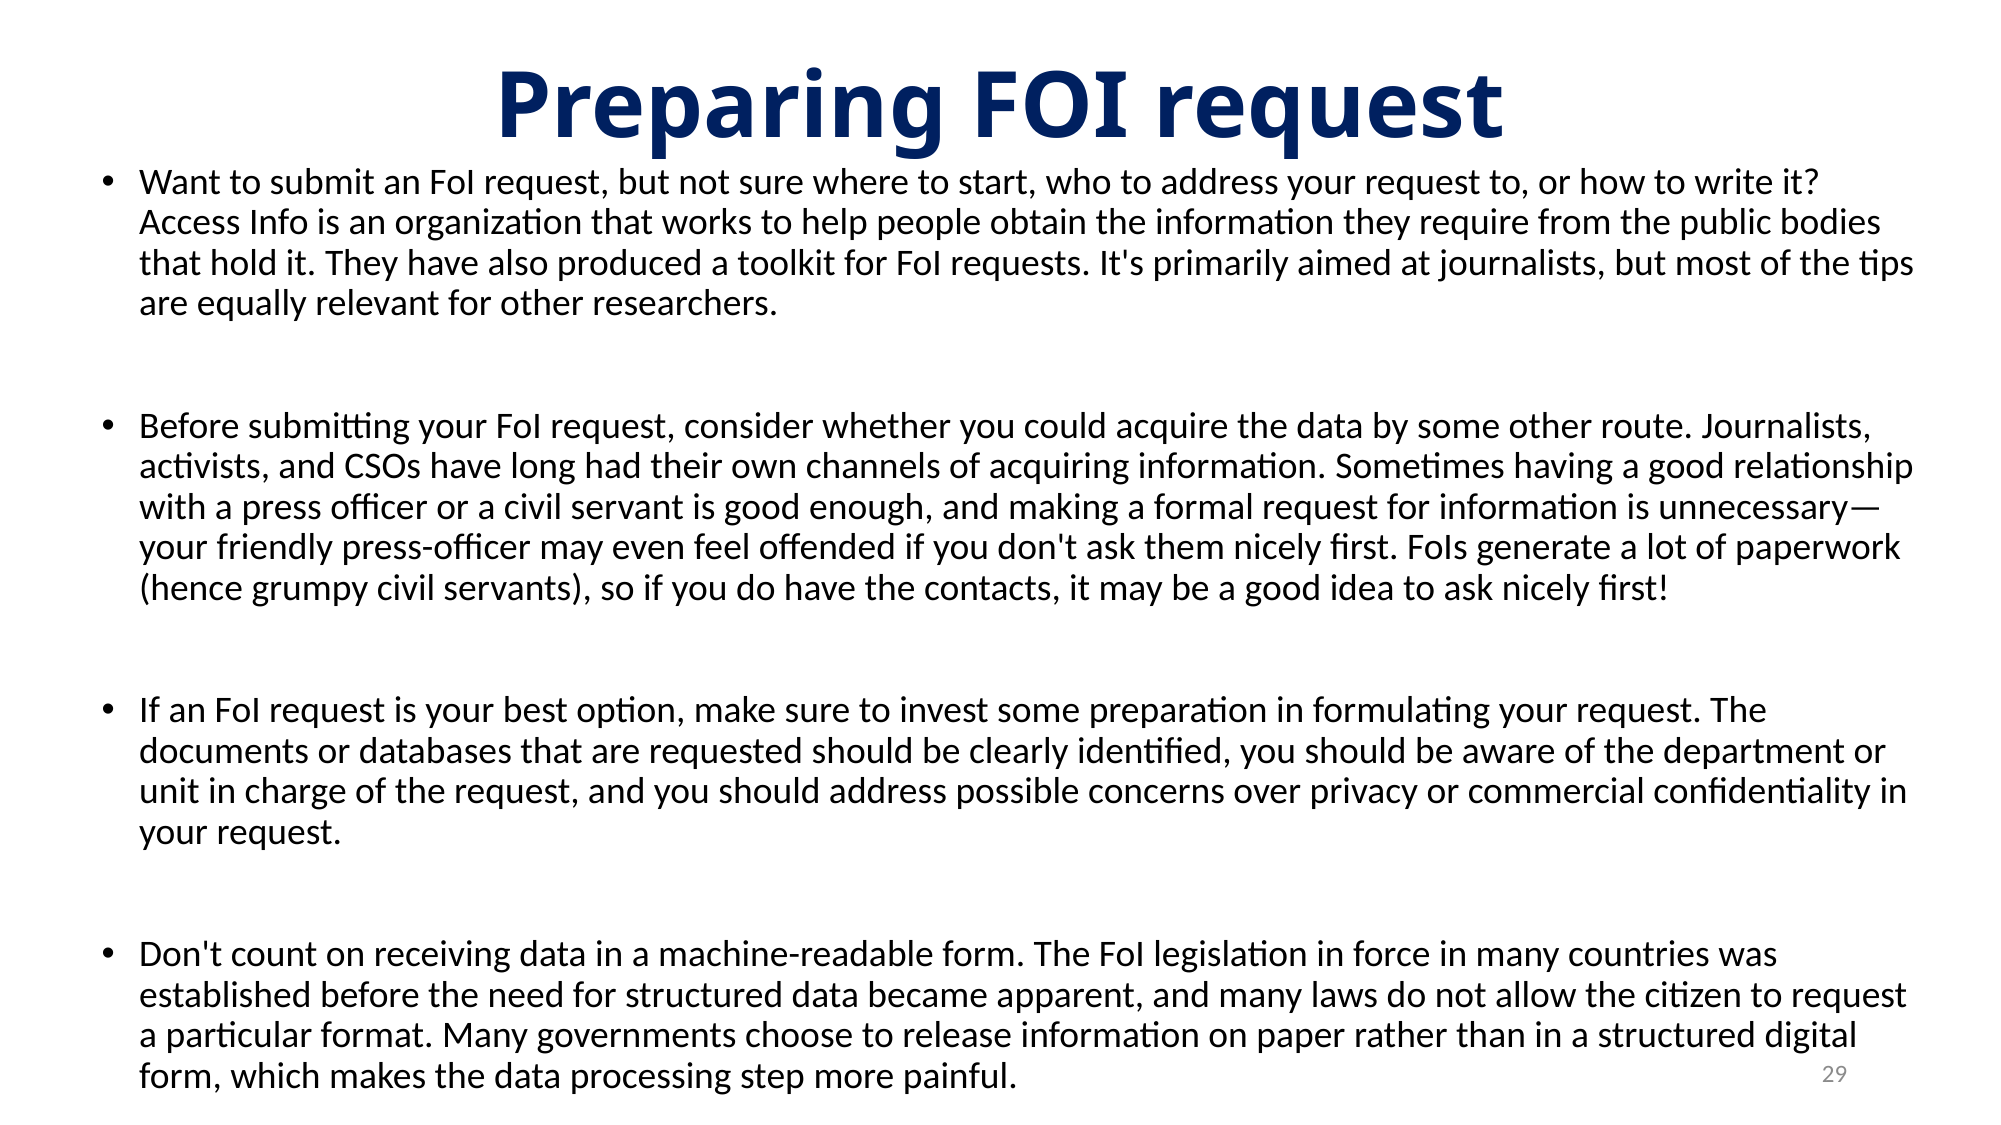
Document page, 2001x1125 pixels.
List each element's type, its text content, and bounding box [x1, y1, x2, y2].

list Want to submit an FoI request, but not sure where to start, who to address your request to, or how to write it? Access Info is an organization that works to help people obtain the information they require from the public bodies that hold it. They have also produced a toolkit for FoI requests. It's primarily aimed at journalists, but most of the tips are equally relevant for other researchers. Before submitting your FoI request, consider whether you could acquire the data by some other route. Journalists, activists, and CSOs have long had their own channels of acquiring information. Sometimes having a good relationship with a press officer or a civil servant is good enough, and making a formal request for information is unnecessary—your friendly press-officer may even feel offended if you don't ask them nicely first. FoIs generate a lot of paperwork (hence grumpy civil servants), so if you do have the contacts, it may be a good idea to ask nicely first! If an FoI request is your best option, make sure to invest some preparation in formulating your request. The documents or databases that are requested should be clearly identified, you should be aware of the department or unit in charge of the request, and you should address possible concerns over privacy or commercial confidentiality in your request. Don't count on receiving data in a machine-readable form. The FoI legislation in force in many countries was established before the need for structured data became apparent, and many laws do not allow the citizen to request a particular format. Many governments choose to release information on paper rather than in a structured digital form, which makes the data processing step more painful. [86, 154, 1941, 984]
title Preparing FOI request [137, 0, 1863, 154]
slide_number 29 [1412, 1042, 1863, 1103]
